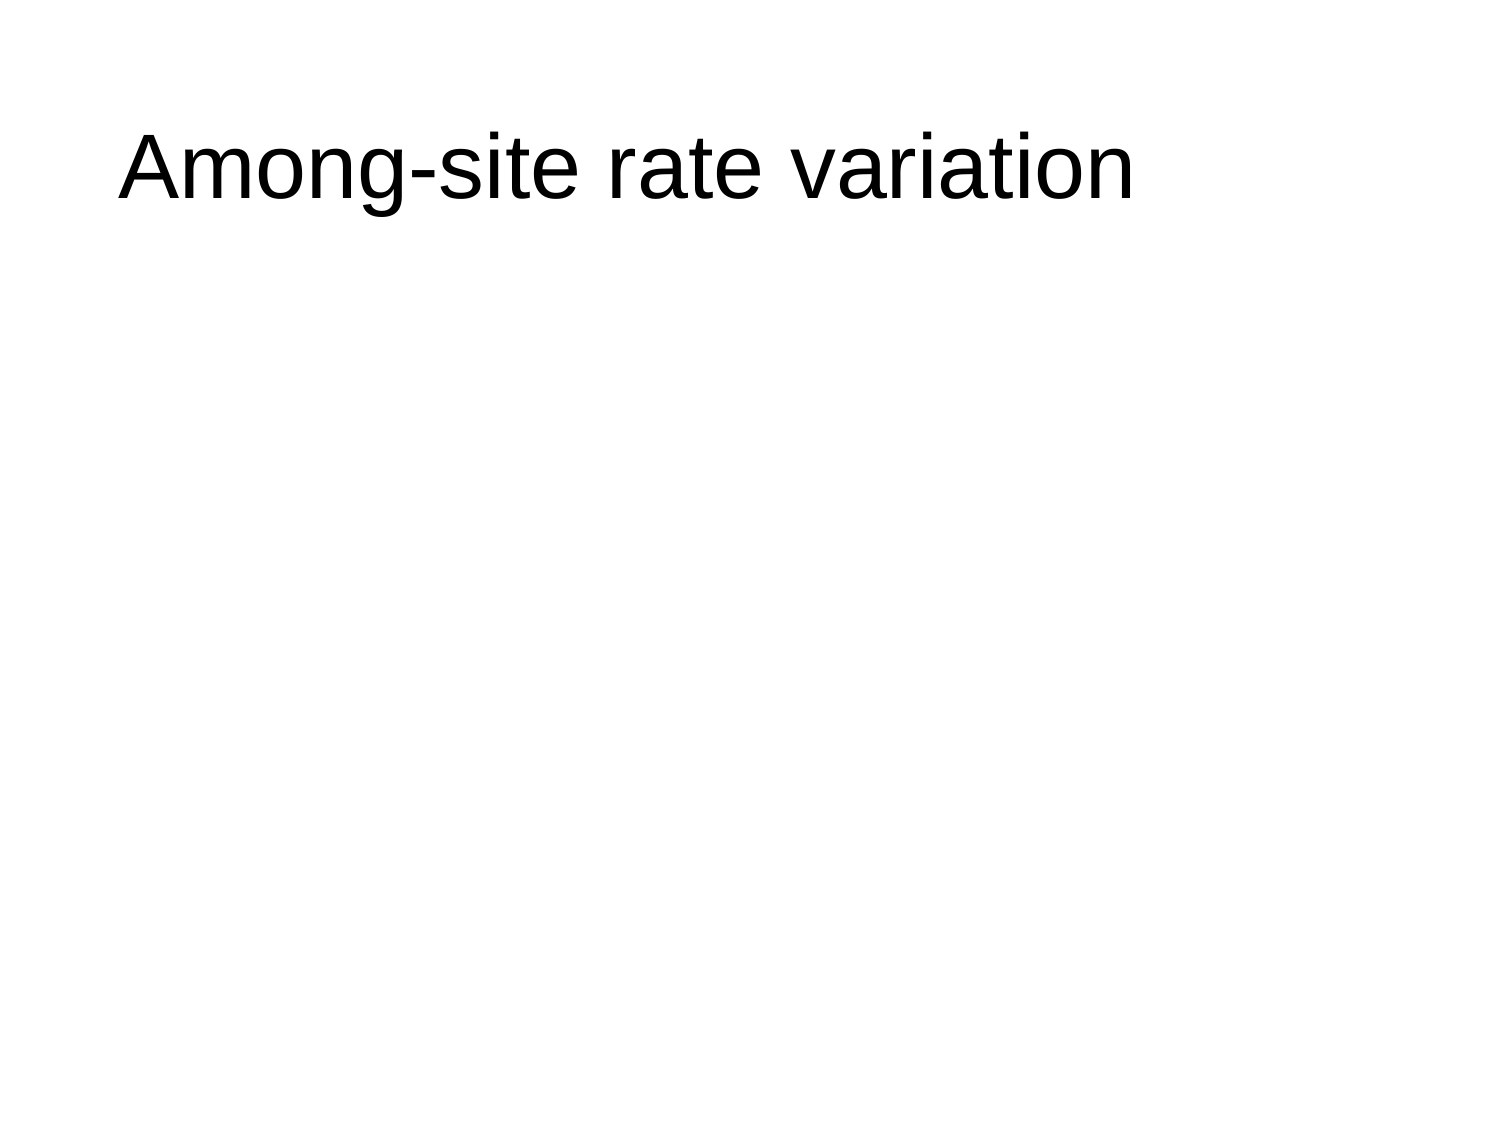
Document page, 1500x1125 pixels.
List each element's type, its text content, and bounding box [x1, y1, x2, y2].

title Among-site rate variation [103, 59, 1397, 278]
